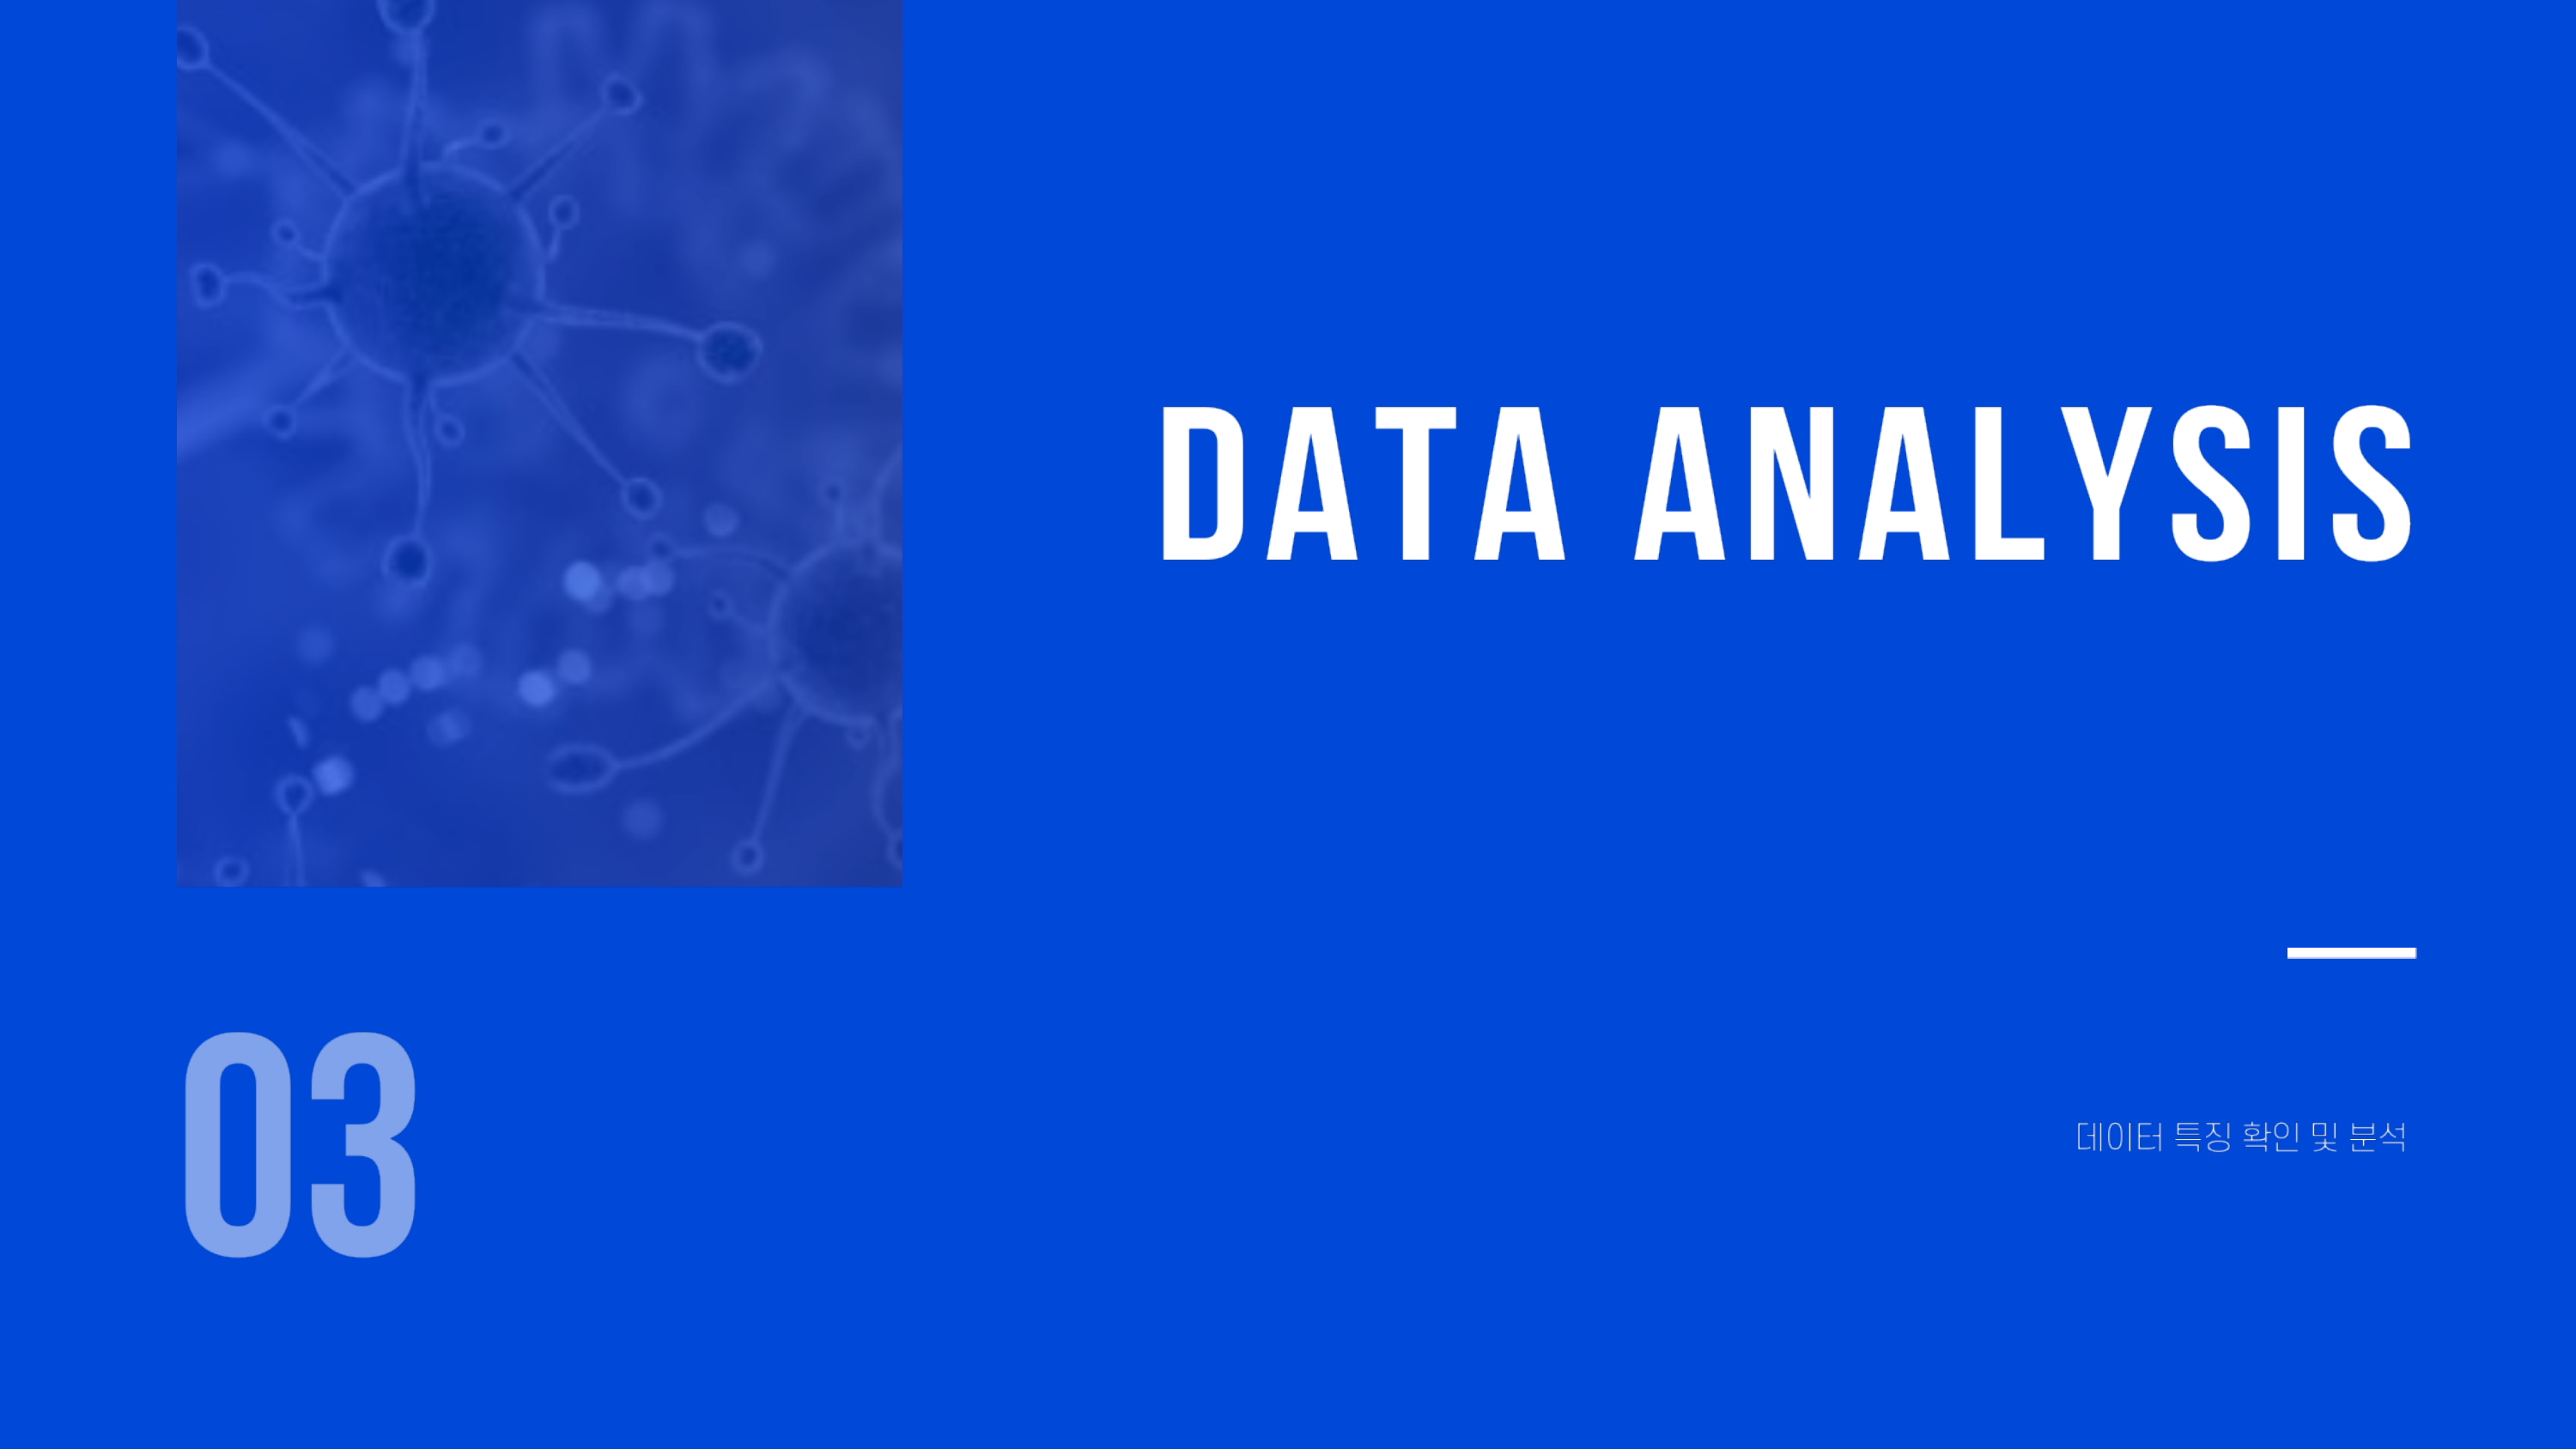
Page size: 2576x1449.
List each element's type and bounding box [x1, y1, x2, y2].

text_box [2287, 948, 2418, 959]
text_box [176, 0, 903, 888]
picture [2020, 1111, 2421, 1167]
picture [129, 895, 560, 1401]
picture [935, 312, 2501, 726]
